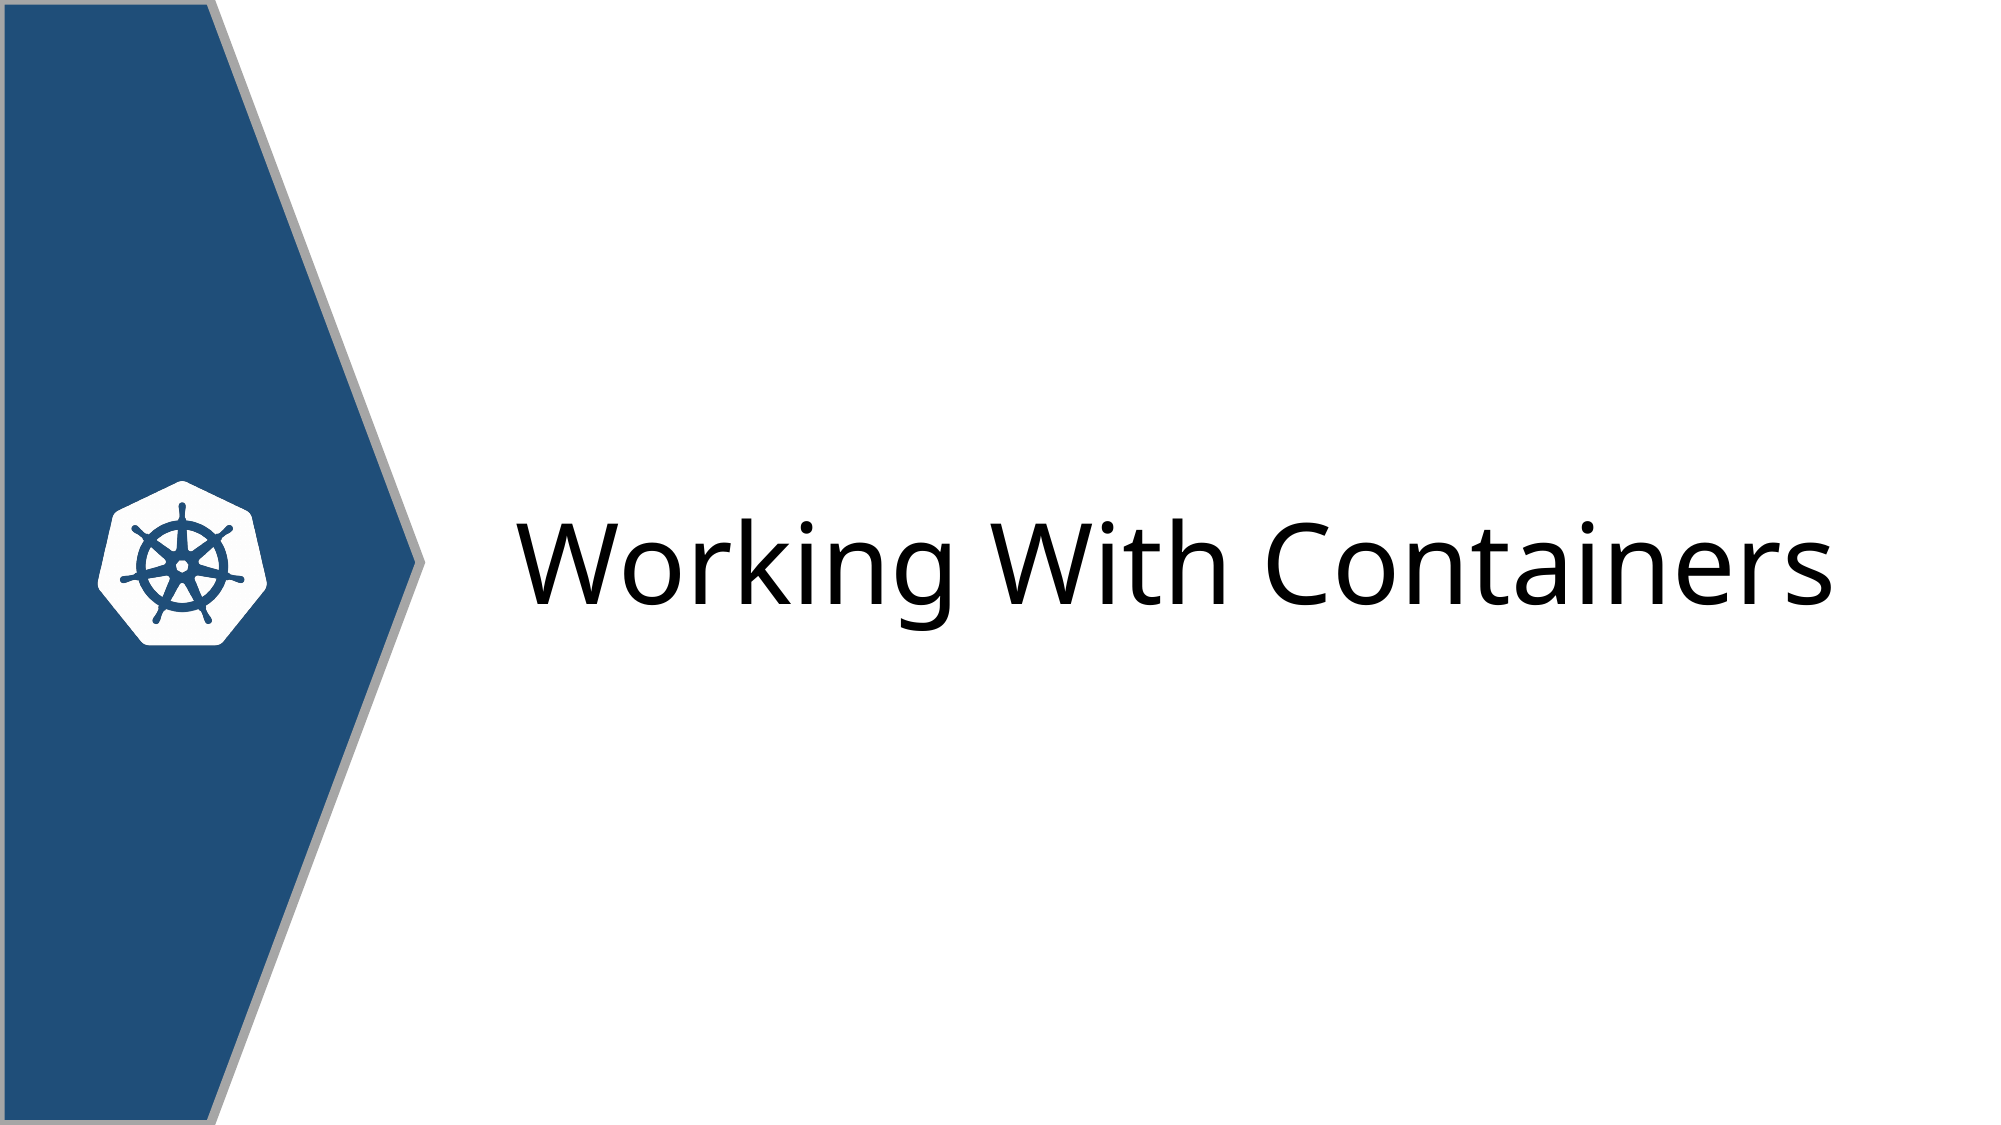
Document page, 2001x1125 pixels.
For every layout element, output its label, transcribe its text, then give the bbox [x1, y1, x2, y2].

text_box [0, 0, 422, 1125]
text_box Working With Containers [500, 484, 1957, 635]
picture [96, 478, 268, 647]
